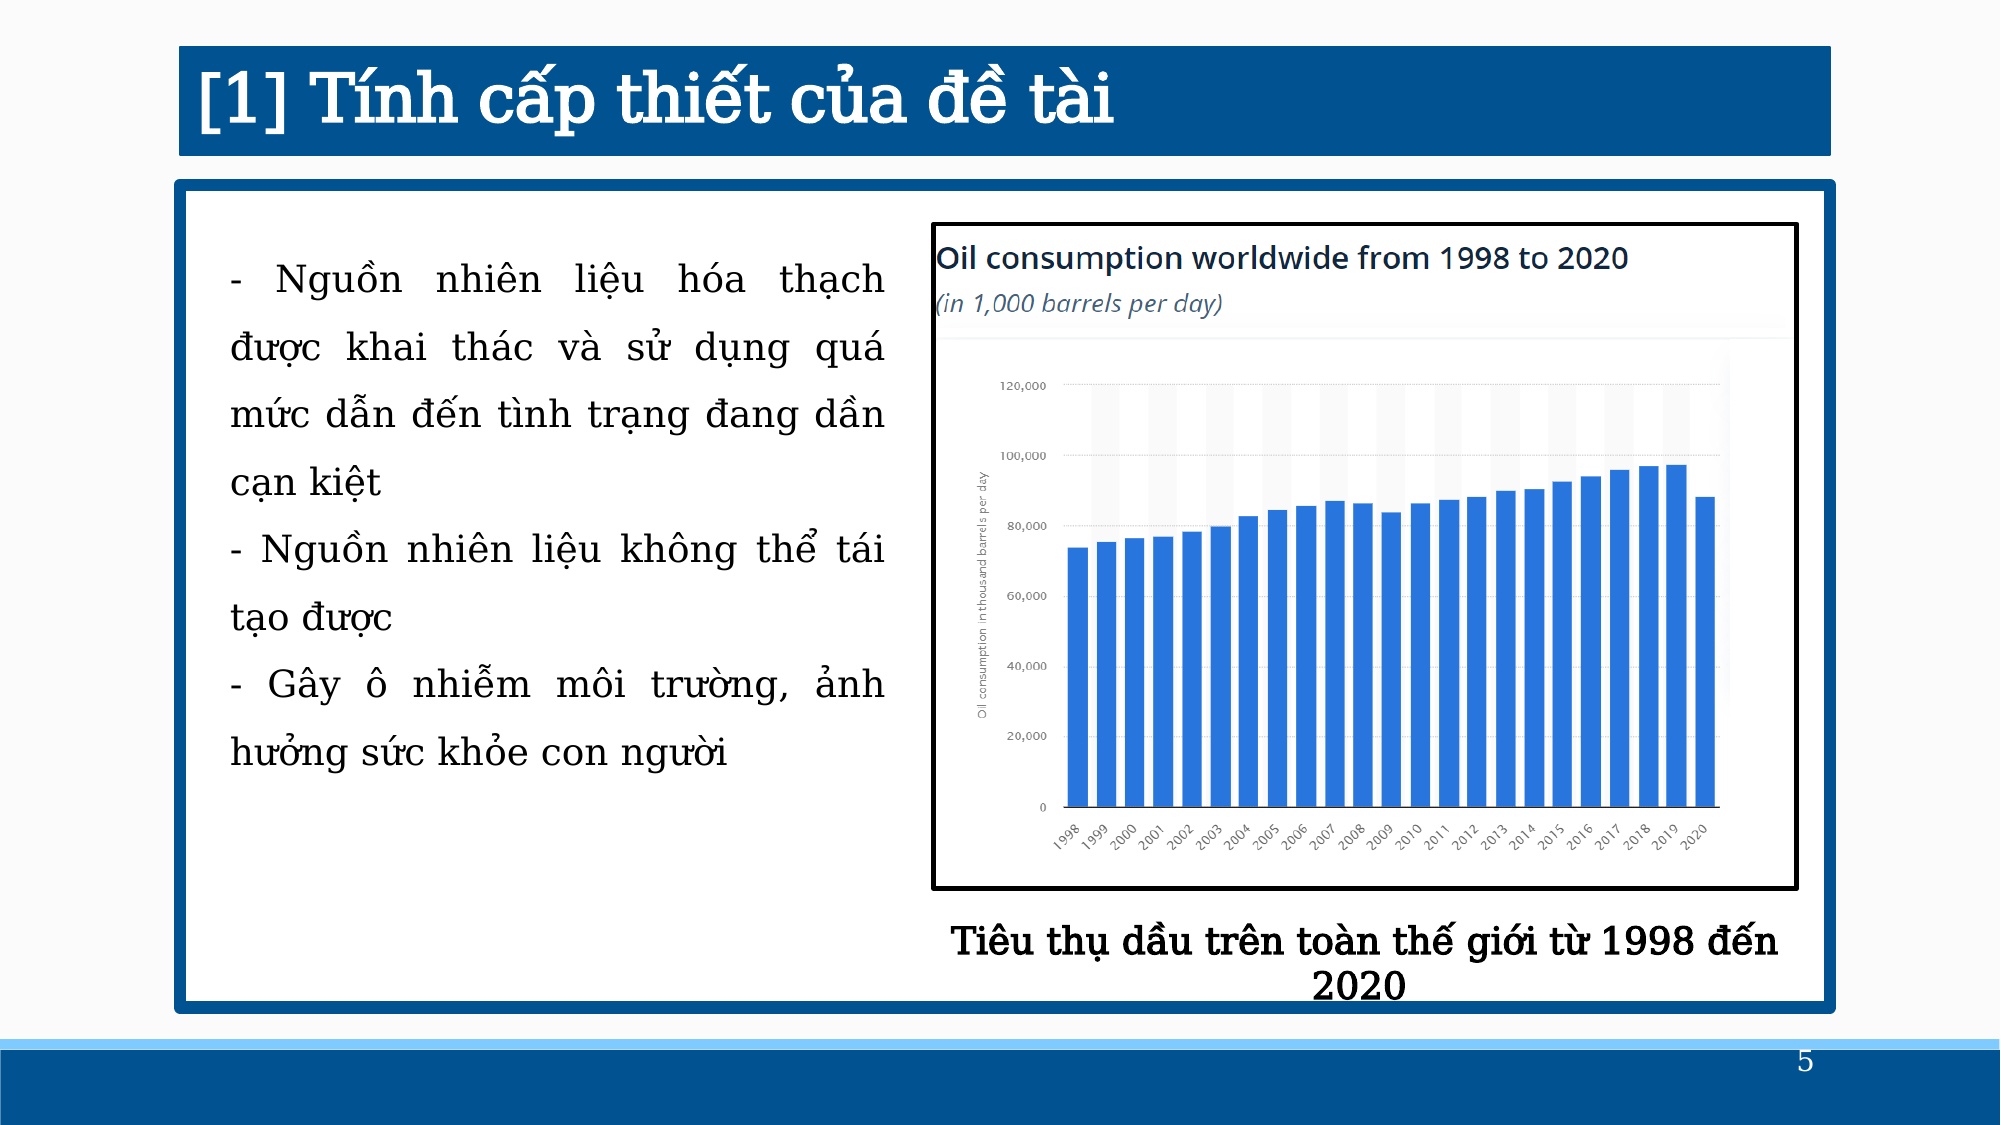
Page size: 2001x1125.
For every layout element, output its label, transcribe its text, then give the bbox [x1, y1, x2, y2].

text_box [228, 480, 889, 542]
text_box [179, 184, 1831, 1009]
text_box Tiêu thụ dầu trên toàn thế giới từ 1998 đến 2020 [935, 908, 1795, 1014]
slide_number 5 [1614, 1030, 1830, 1091]
text_box - Nguồn nhiên liệu hóa thạch được khai thác và sử dụng quá mức dẫn đến tình trạng đang dần cạn kiệt - Nguồn nhiên liệu không thể tái tạo được - Gây ô nhiễm môi trường, ảnh hưởng sức khỏe con người [215, 225, 901, 848]
picture [935, 225, 1795, 887]
text_box [1] Tính cấp thiết của đề tài [179, 46, 1831, 156]
